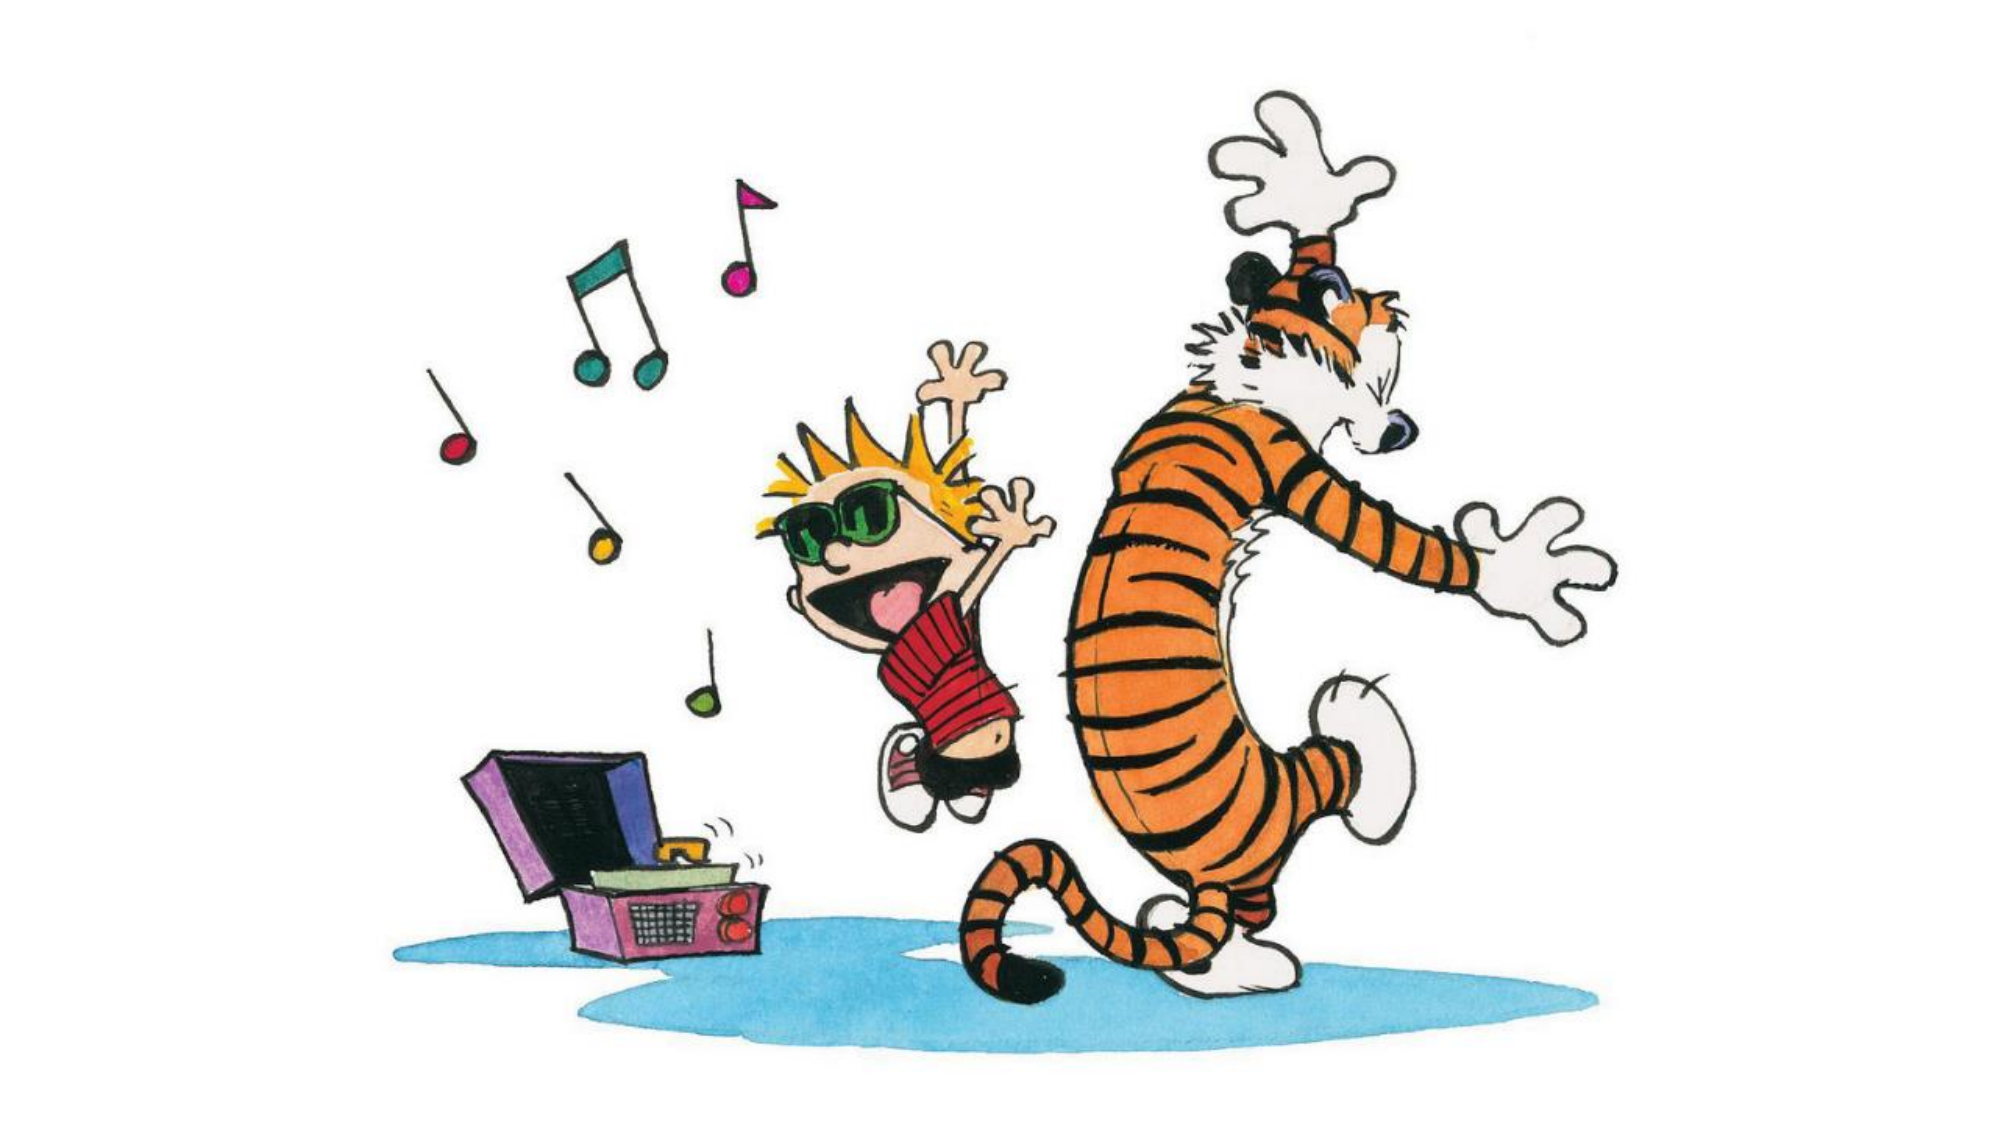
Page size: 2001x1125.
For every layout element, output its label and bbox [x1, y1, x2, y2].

picture [339, 0, 1661, 1125]
